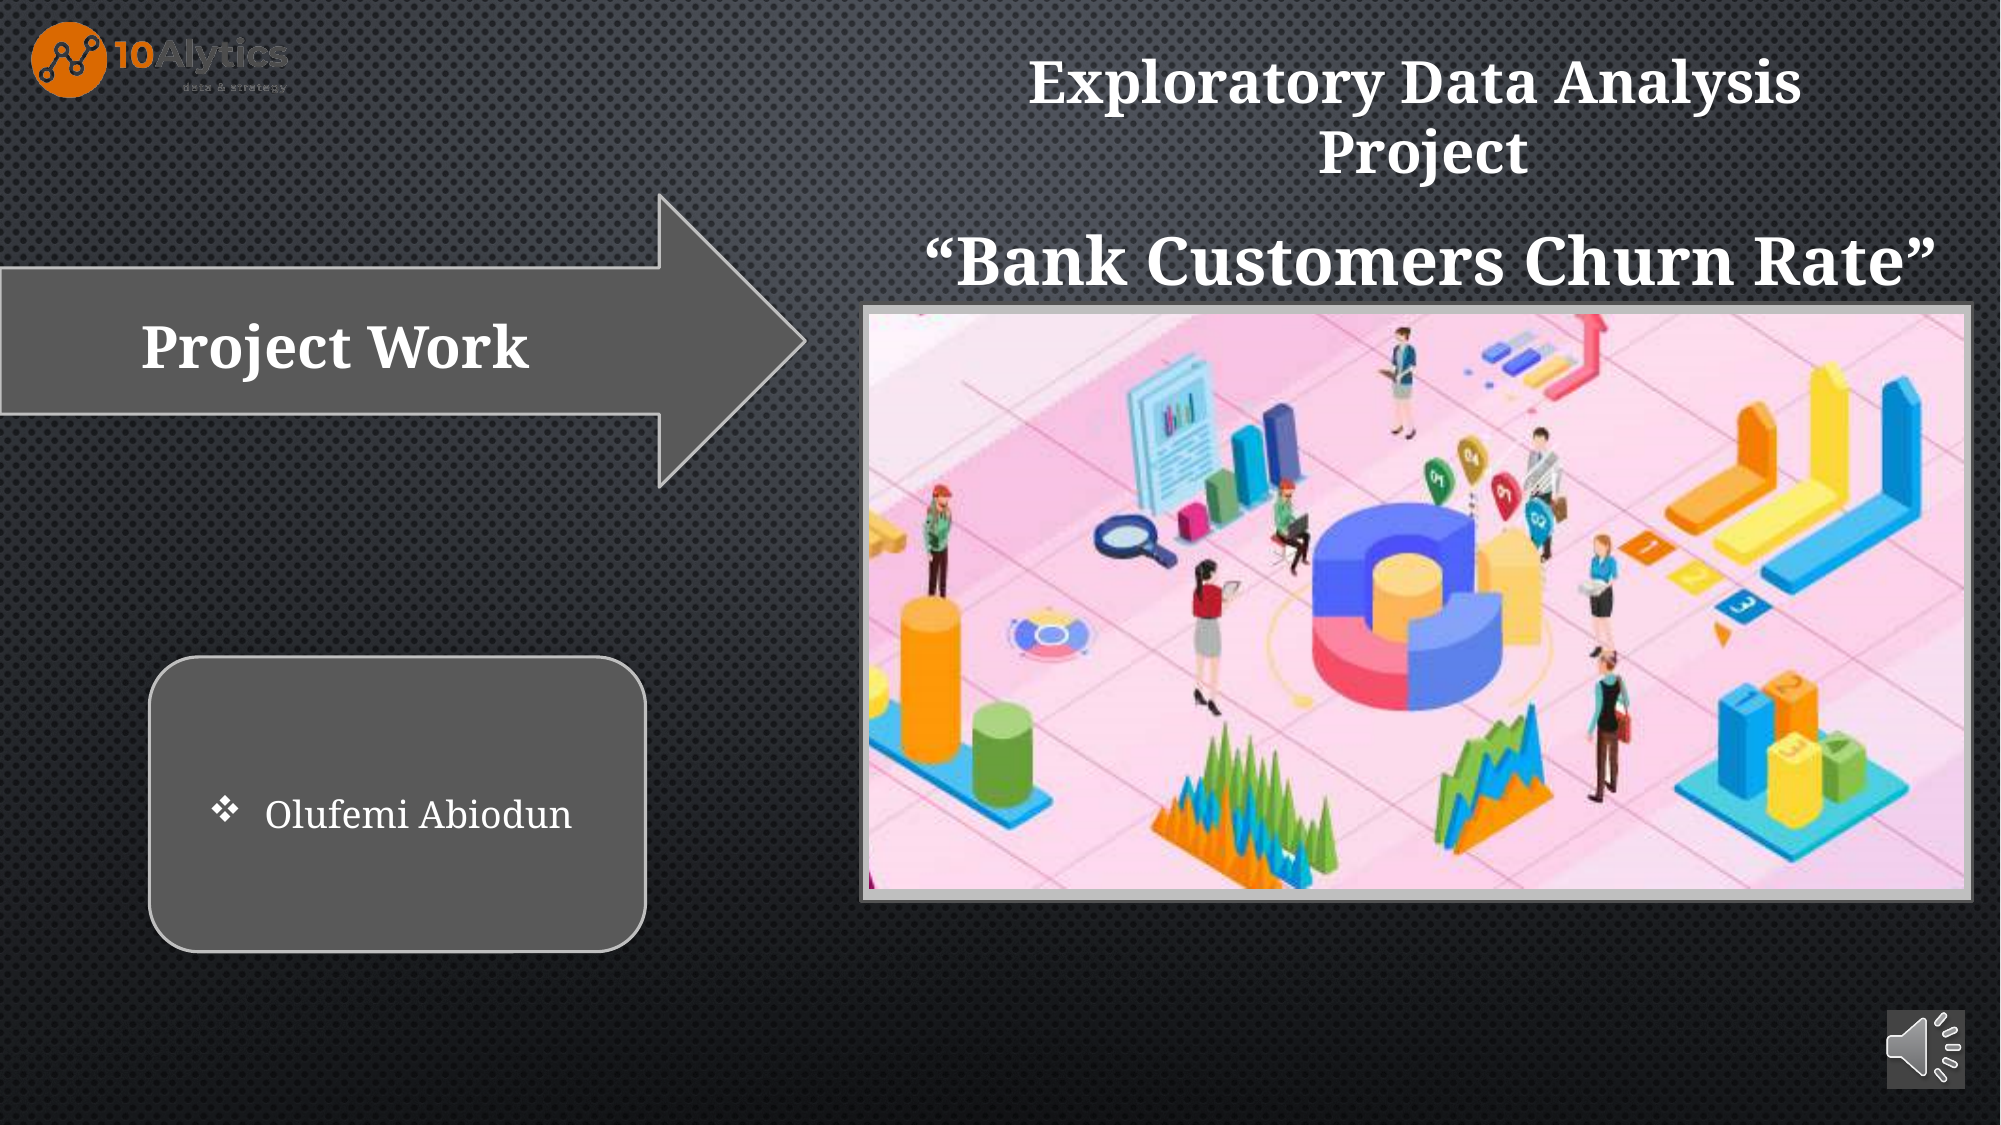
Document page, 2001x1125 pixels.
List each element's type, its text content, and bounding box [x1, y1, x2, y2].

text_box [0, 194, 806, 488]
text_box Exploratory Data Analysis Project [1013, 37, 1819, 192]
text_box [149, 656, 655, 952]
text_box “Bank Customers Churn Rate” [869, 211, 1994, 307]
picture [1885, 1009, 1967, 1090]
picture [26, 18, 290, 105]
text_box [860, 302, 1973, 902]
